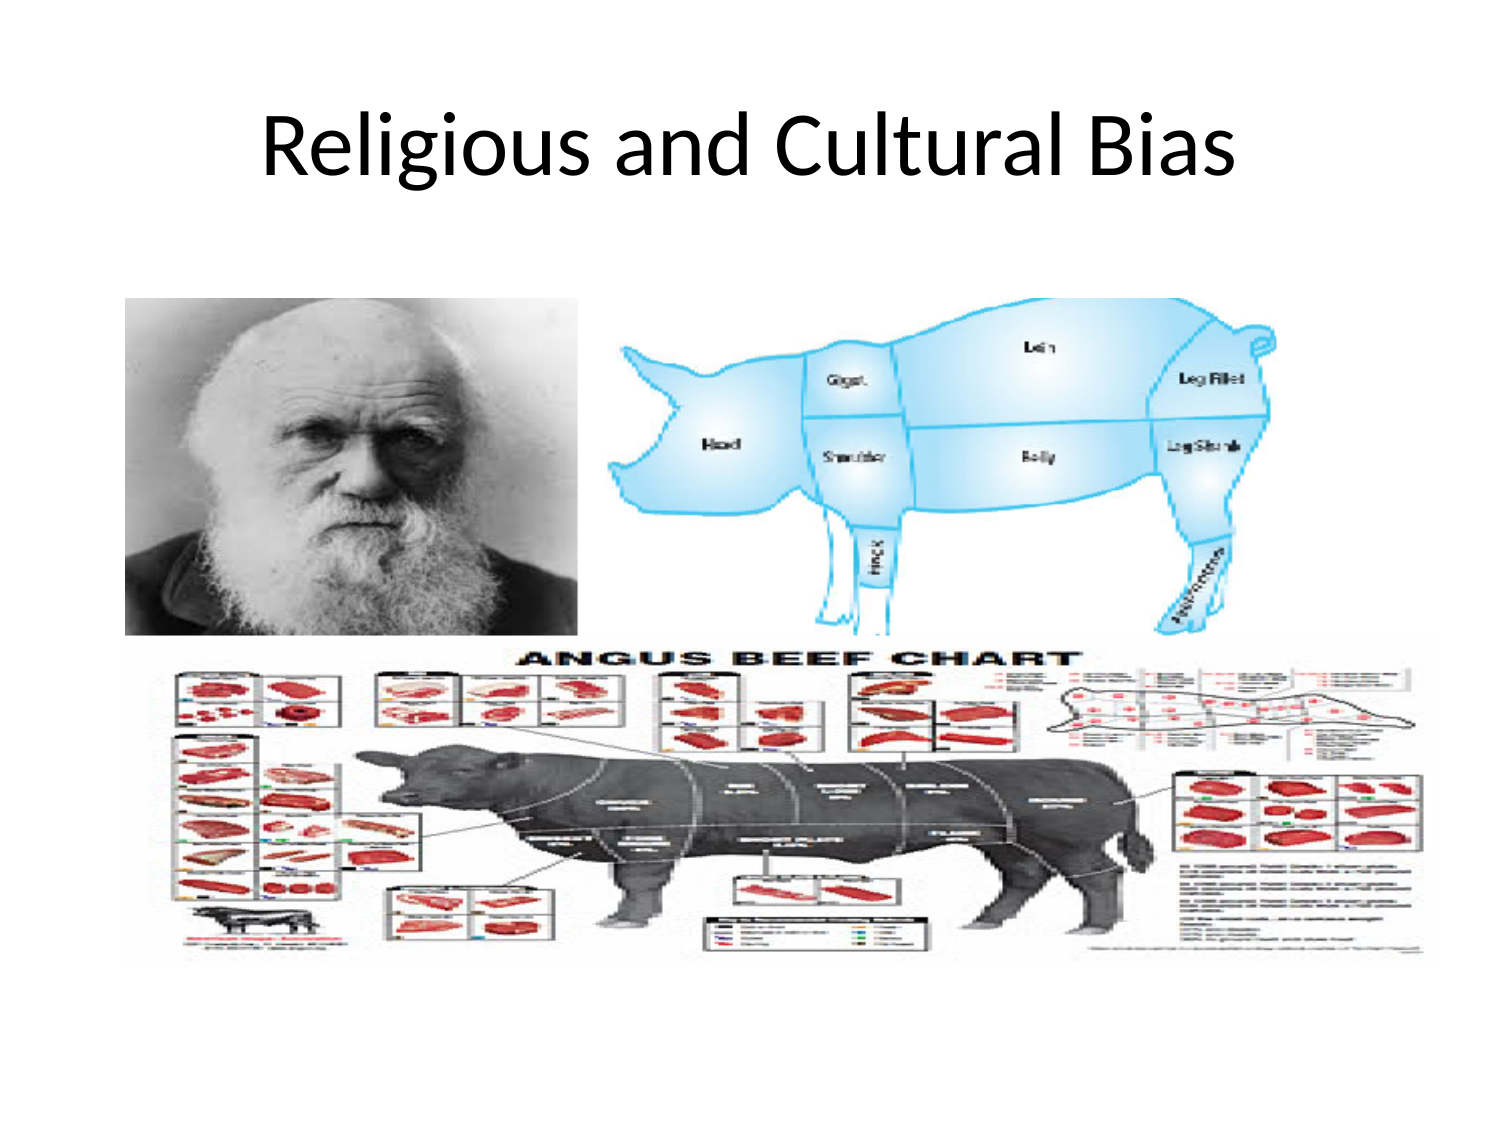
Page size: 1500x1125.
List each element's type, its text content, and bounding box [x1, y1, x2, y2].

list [124, 298, 1438, 970]
title Religious and Cultural Bias [75, 45, 1425, 233]
